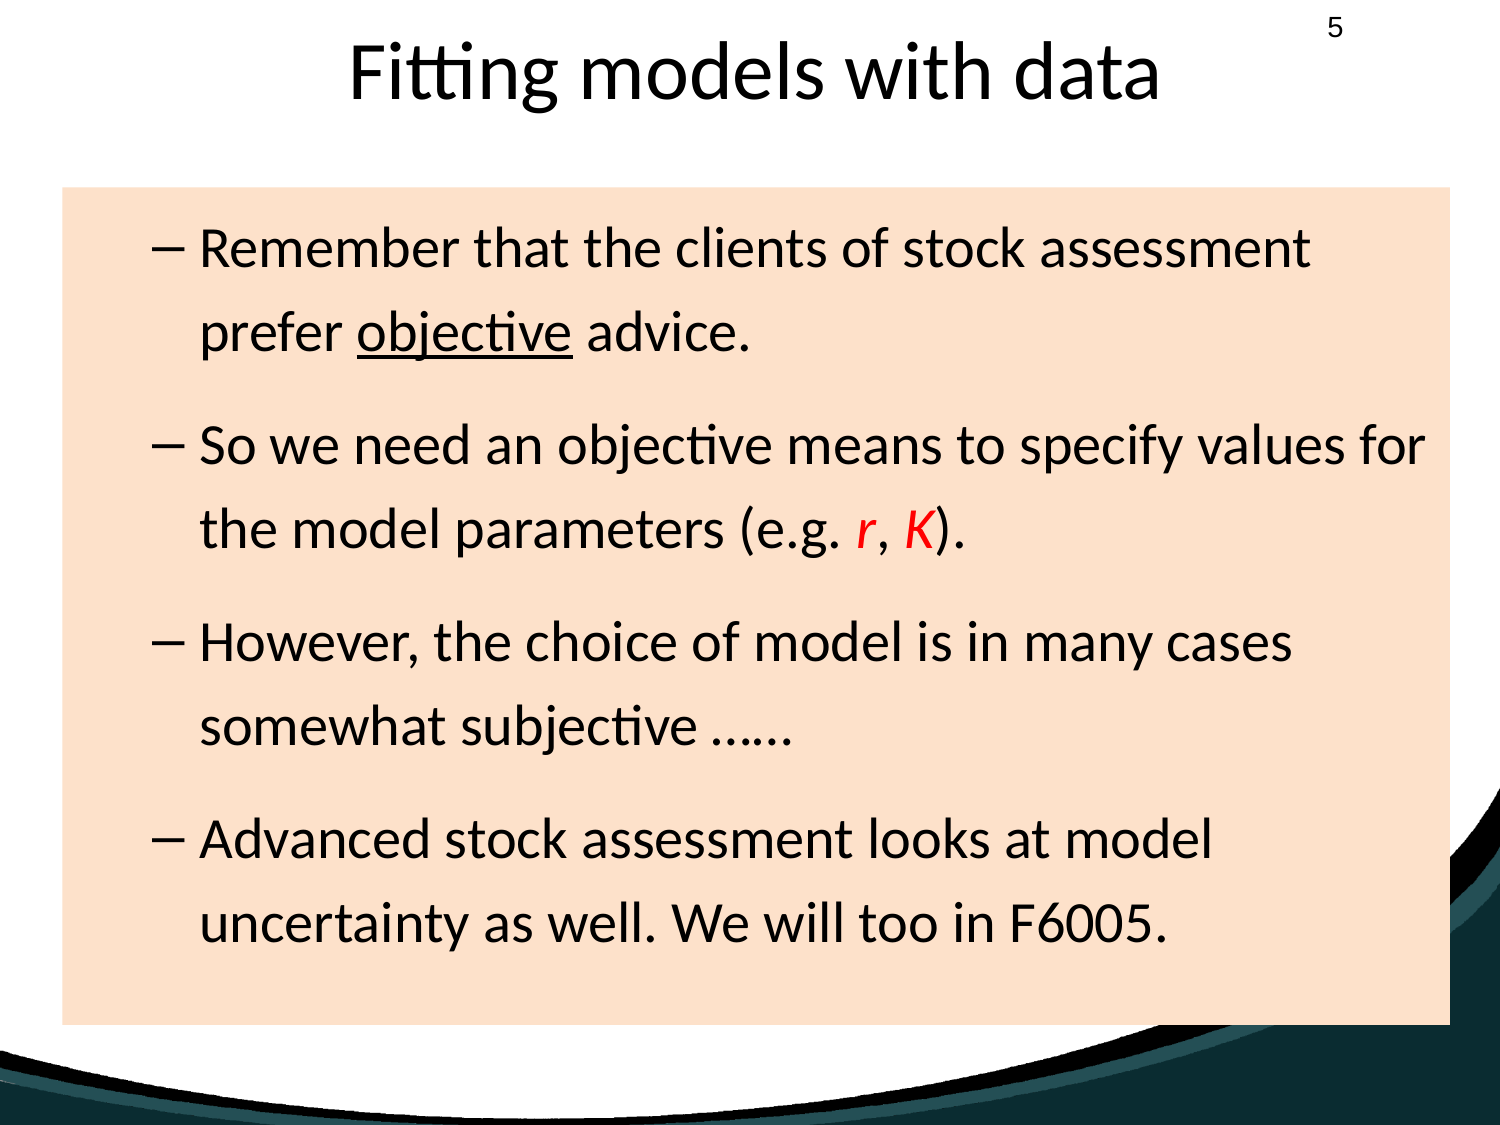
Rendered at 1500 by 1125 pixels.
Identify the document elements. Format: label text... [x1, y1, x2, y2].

picture [0, 0, 1500, 1125]
list Remember that the clients of stock assessment prefer objective advice. So we need an objective means to specify values for the model parameters (e.g. r, K). However, the choice of model is in many cases somewhat subjective …… Advanced stock assessment looks at model uncertainty as well. We will too in F6005. [62, 187, 1450, 1025]
title Fitting models with data [82, 0, 1431, 135]
